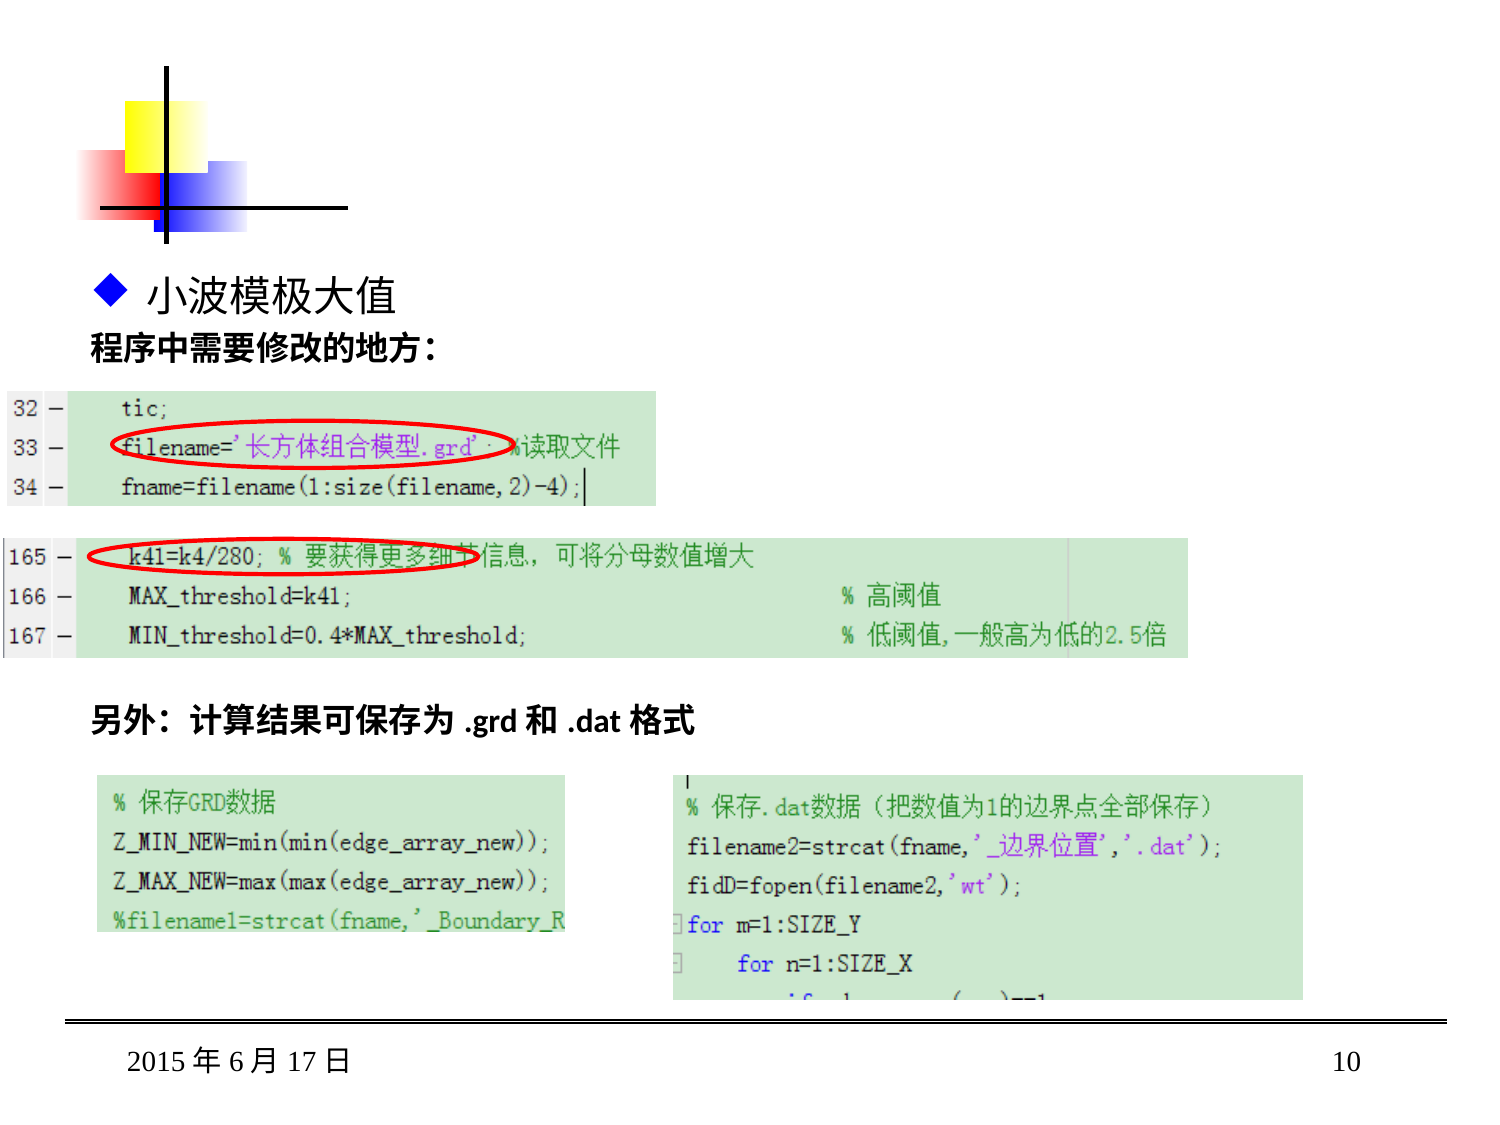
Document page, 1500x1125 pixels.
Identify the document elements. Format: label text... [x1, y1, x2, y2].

picture [672, 774, 1304, 1001]
picture [97, 774, 566, 932]
picture [6, 391, 656, 506]
list 小波模极大值 程序中需要修改的地方： 另外：计算结果可保存为.grd和.dat格式 [75, 262, 1425, 1005]
picture [3, 538, 1188, 658]
